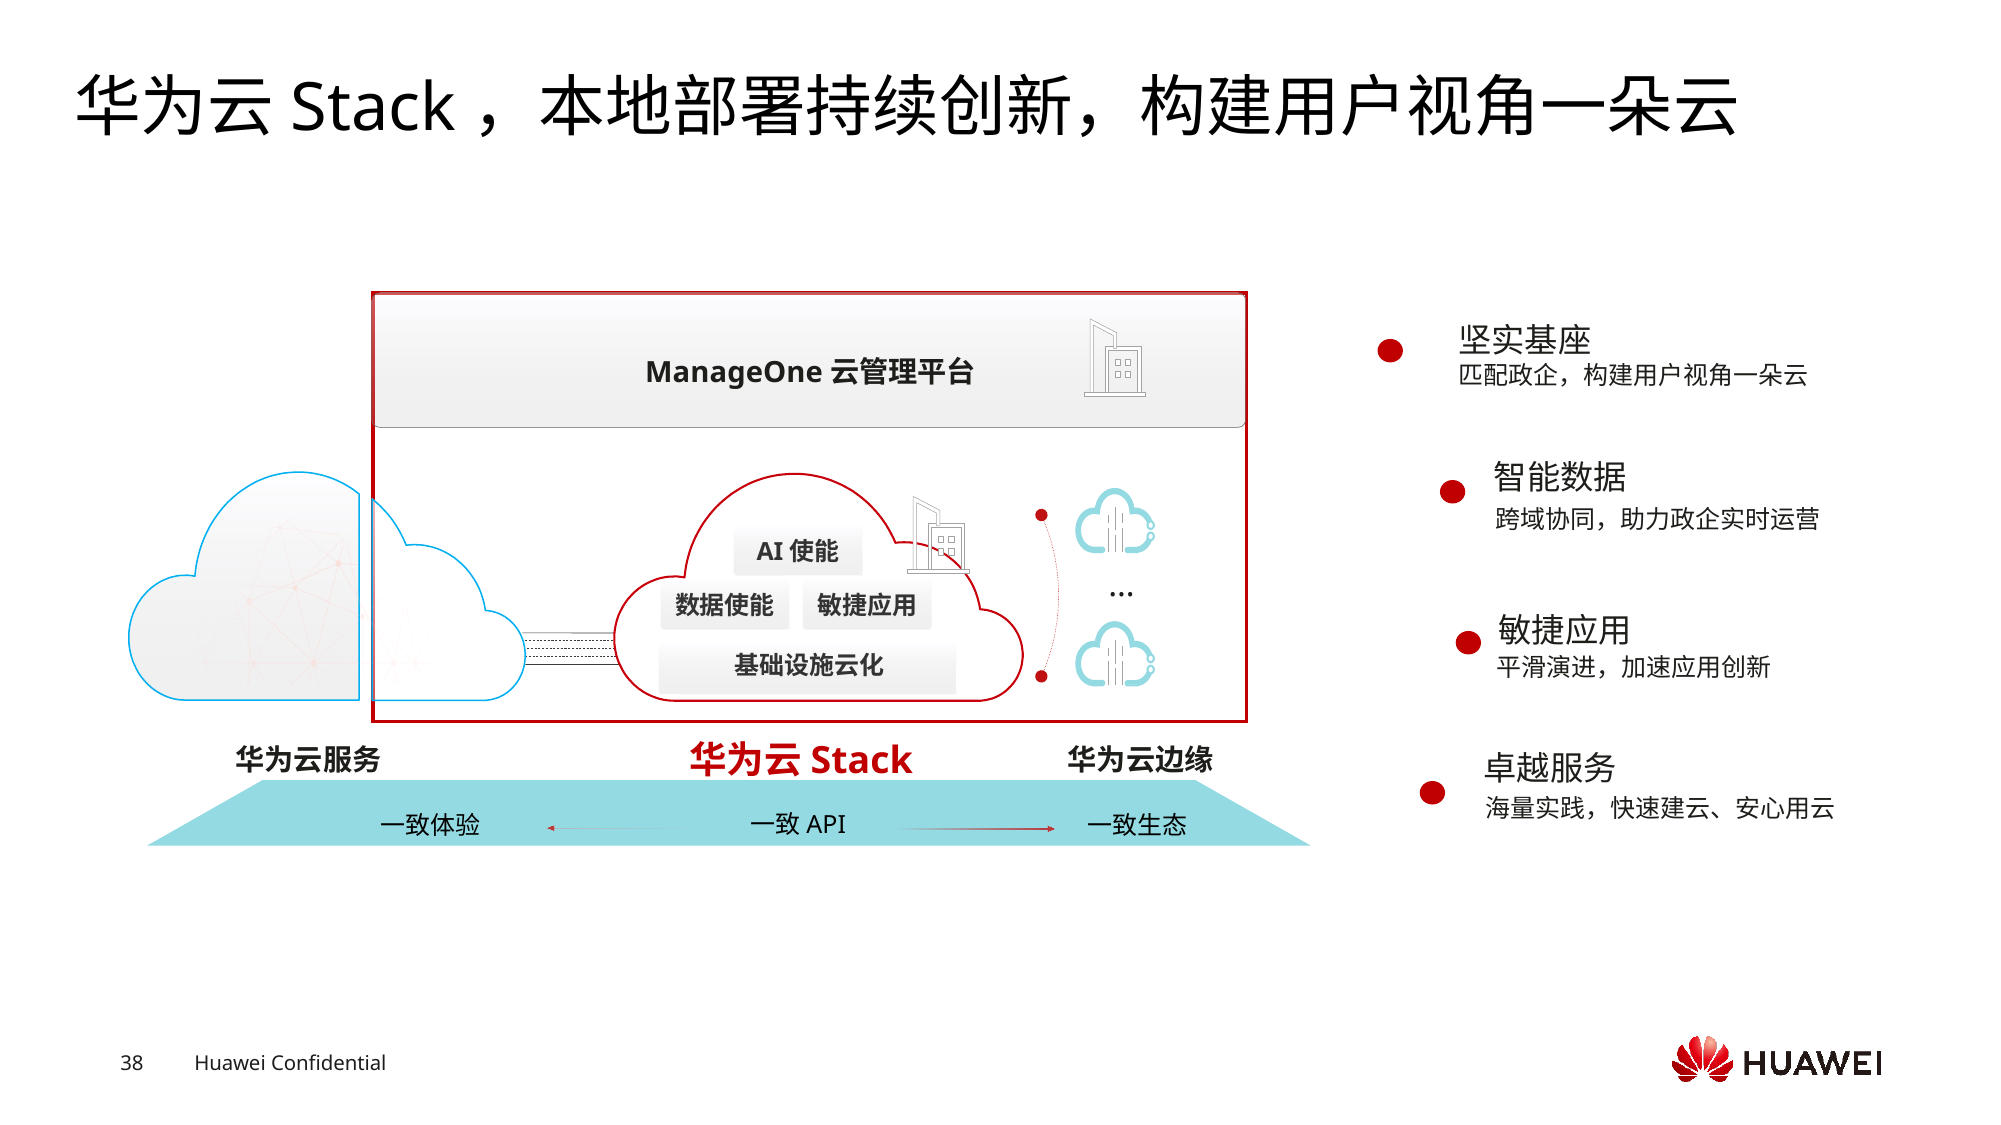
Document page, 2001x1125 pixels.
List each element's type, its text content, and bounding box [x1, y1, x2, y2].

picture [1672, 1036, 1881, 1082]
title 华为云Stack，本地部署持续创新，构建用户视角一朵云 [74, 73, 1928, 155]
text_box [128, 292, 1867, 848]
